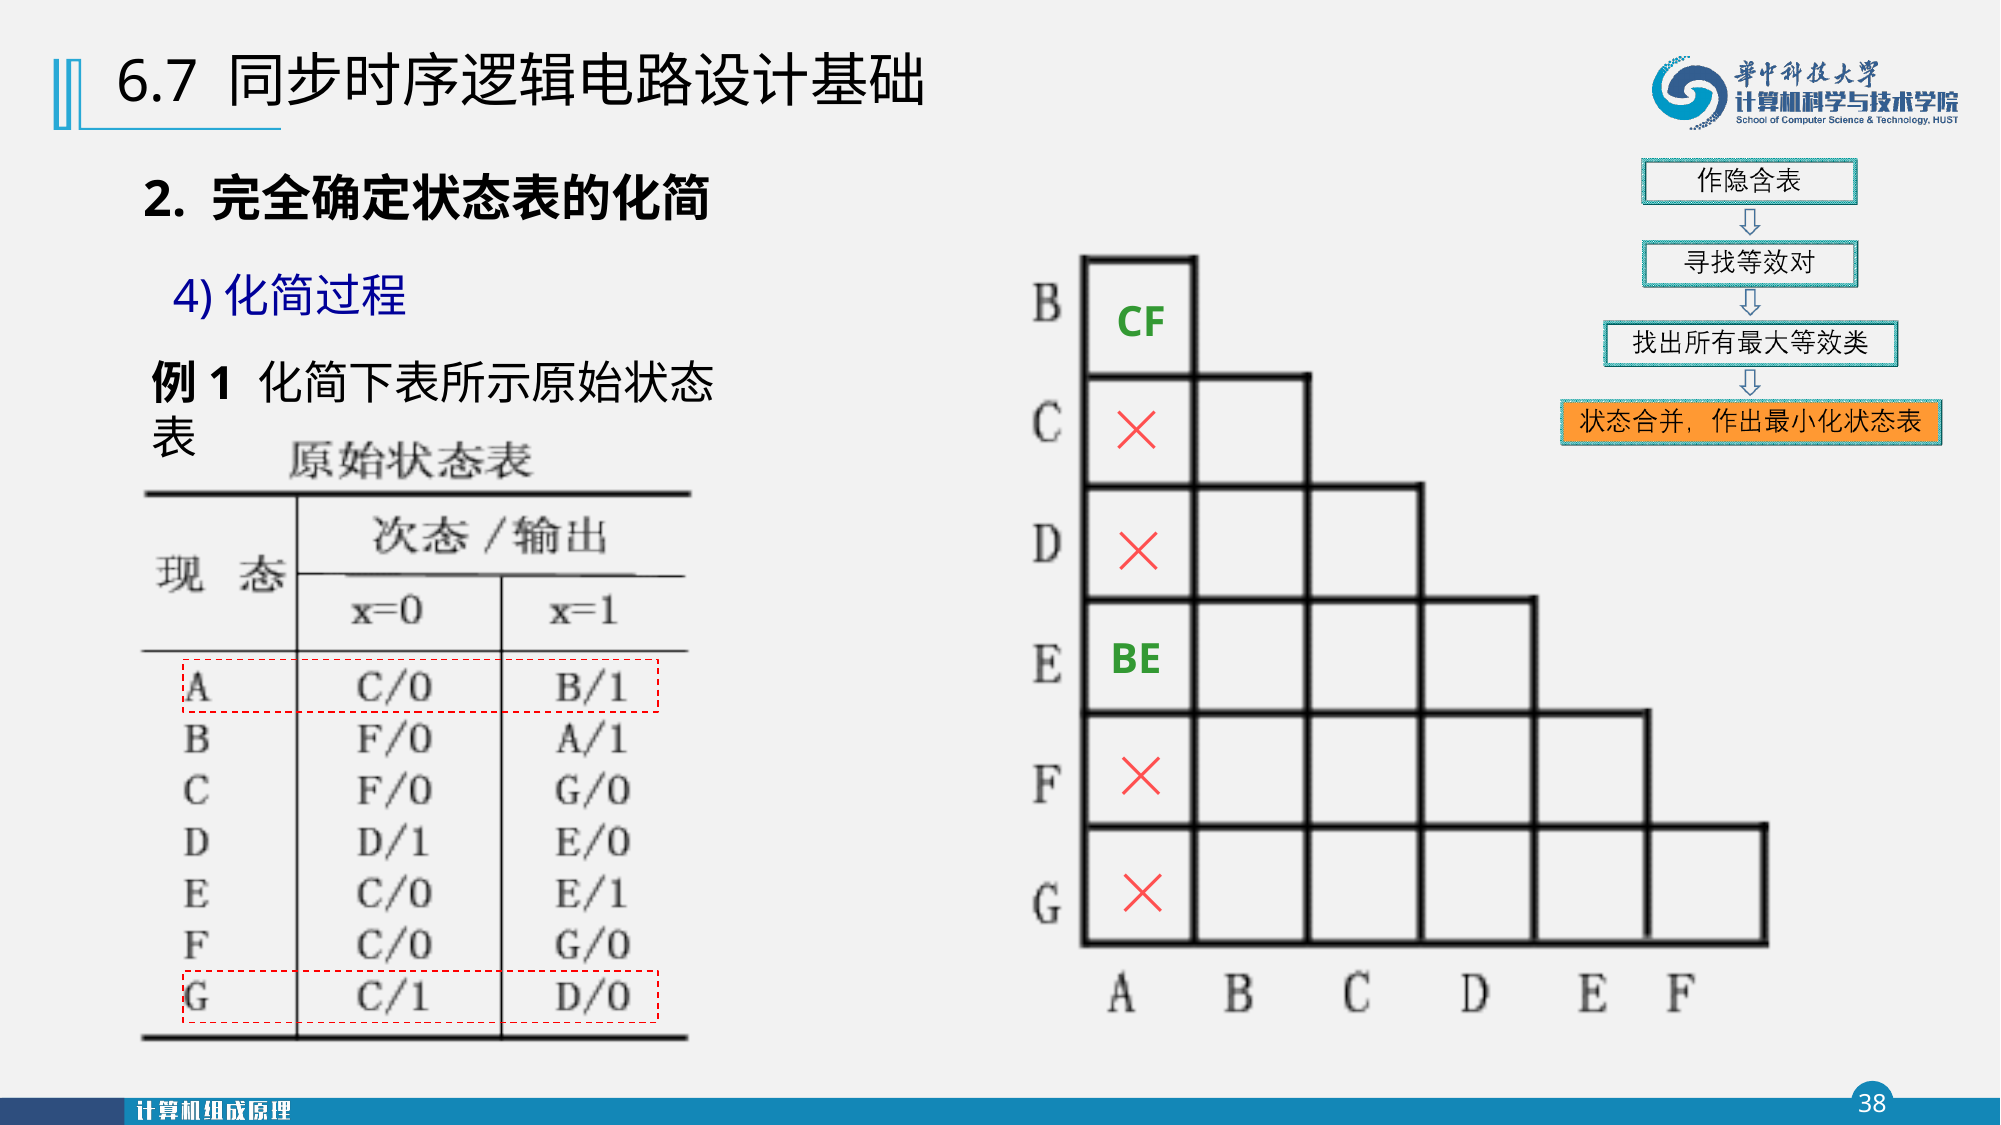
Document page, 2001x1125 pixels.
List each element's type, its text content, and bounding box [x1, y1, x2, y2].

picture [1652, 56, 1678, 81]
picture [120, 416, 724, 1081]
text_box 例1 化简下表所示原始状态表 [136, 346, 774, 471]
picture [1020, 158, 1943, 1043]
text_box 4)化简过程 [158, 259, 686, 330]
picture [1652, 56, 1958, 130]
text_box 6.7 同步时序逻辑电路设计基础 [101, 31, 1306, 134]
text_box 2. 完全确定状态表的化简 [128, 158, 972, 234]
